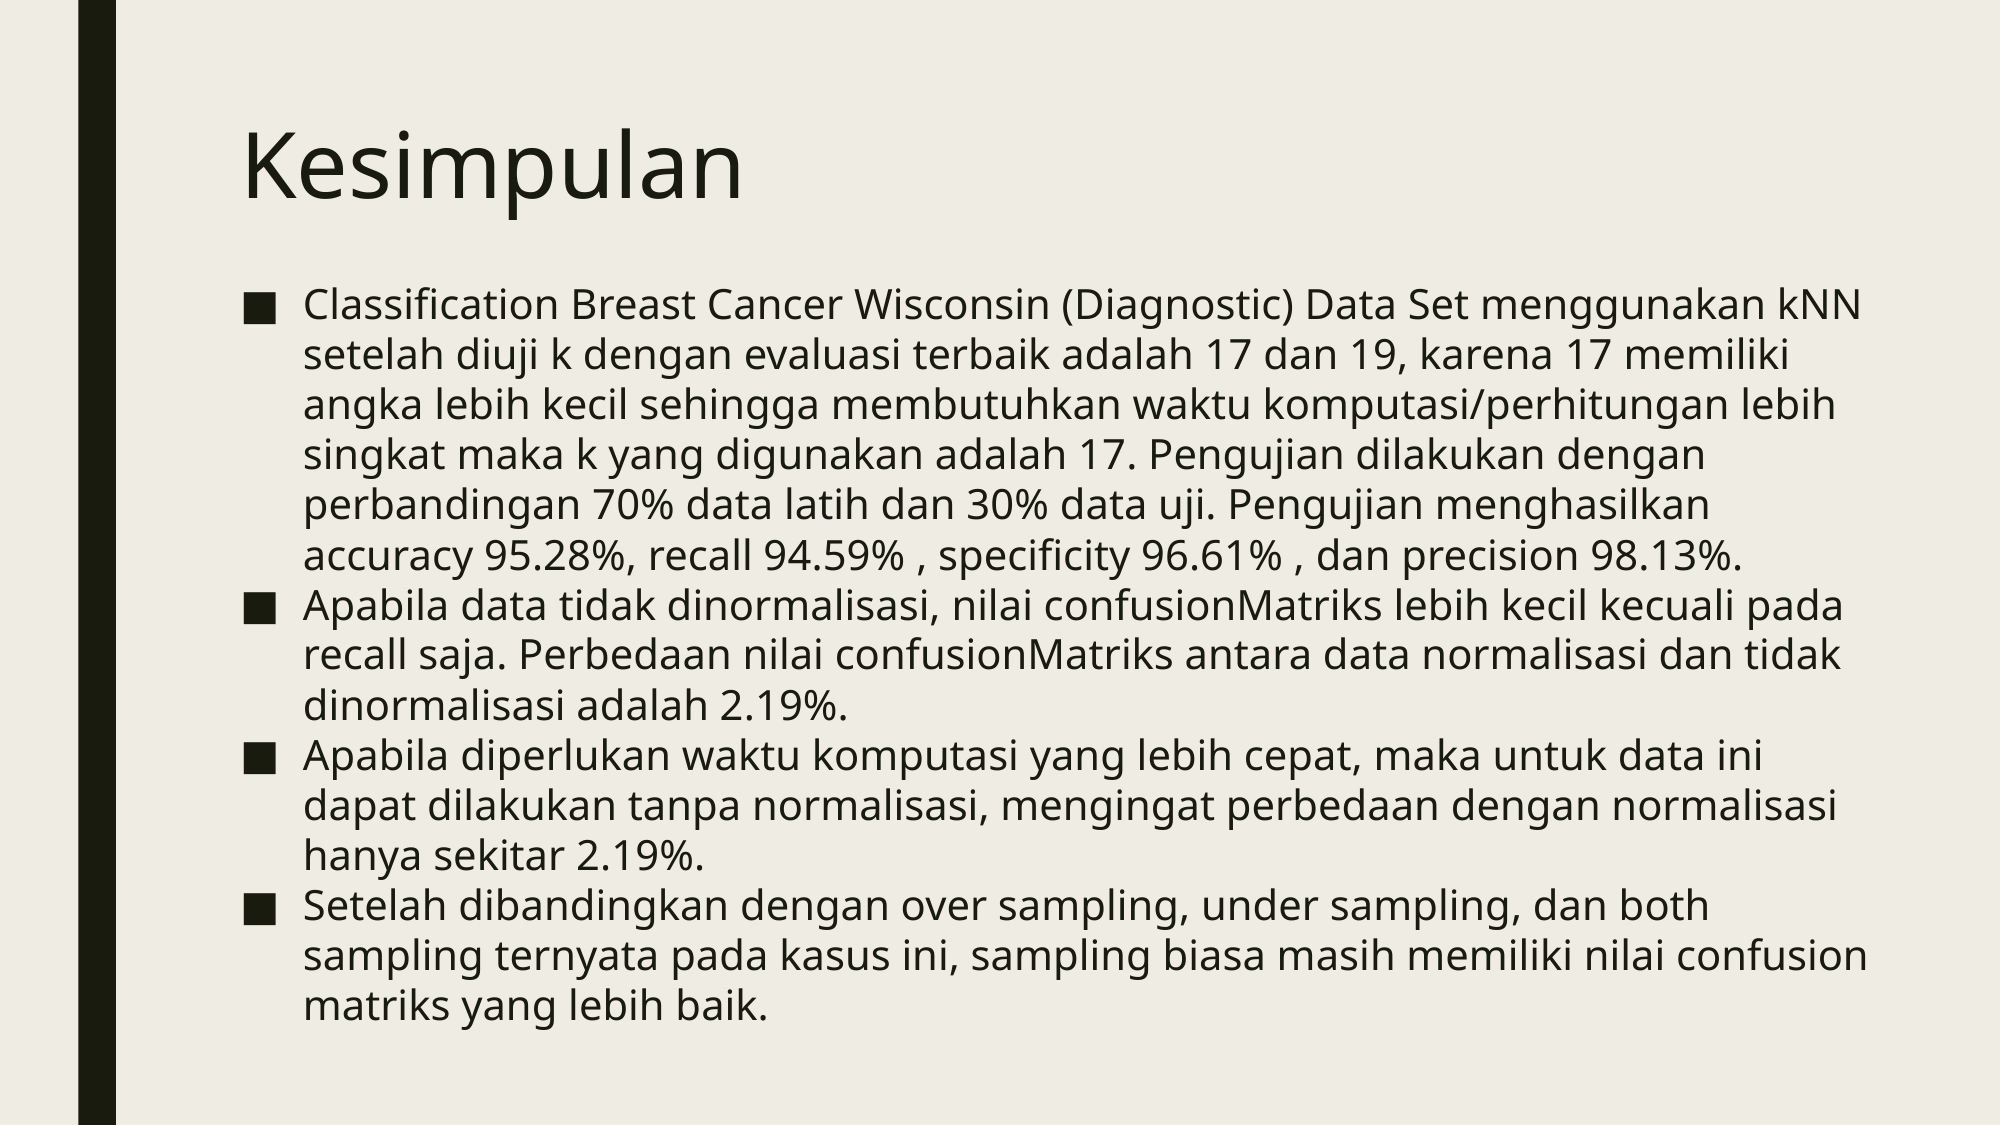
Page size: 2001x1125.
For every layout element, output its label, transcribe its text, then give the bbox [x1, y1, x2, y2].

title Kesimpulan [225, 112, 1800, 270]
list Classification Breast Cancer Wisconsin (Diagnostic) Data Set menggunakan kNN setelah diuji k dengan evaluasi terbaik adalah 17 dan 19, karena 17 memiliki angka lebih kecil sehingga membutuhkan waktu komputasi/perhitungan lebih singkat maka k yang digunakan adalah 17. Pengujian dilakukan dengan perbandingan 70% data latih dan 30% data uji. Pengujian menghasilkan accuracy 95.28%, recall 94.59% , specificity 96.61% , dan precision 98.13%. Apabila data tidak dinormalisasi, nilai confusionMatriks lebih kecil kecuali pada recall saja. Perbedaan nilai confusionMatriks antara data normalisasi dan tidak dinormalisasi adalah 2.19%. Apabila diperlukan waktu komputasi yang lebih cepat, maka untuk data ini dapat dilakukan tanpa normalisasi, mengingat perbedaan dengan normalisasi hanya sekitar 2.19%. Setelah dibandingkan dengan over sampling, under sampling, dan both sampling ternyata pada kasus ini, sampling biasa masih memiliki nilai confusion matriks yang lebih baik. [225, 270, 1891, 1069]
